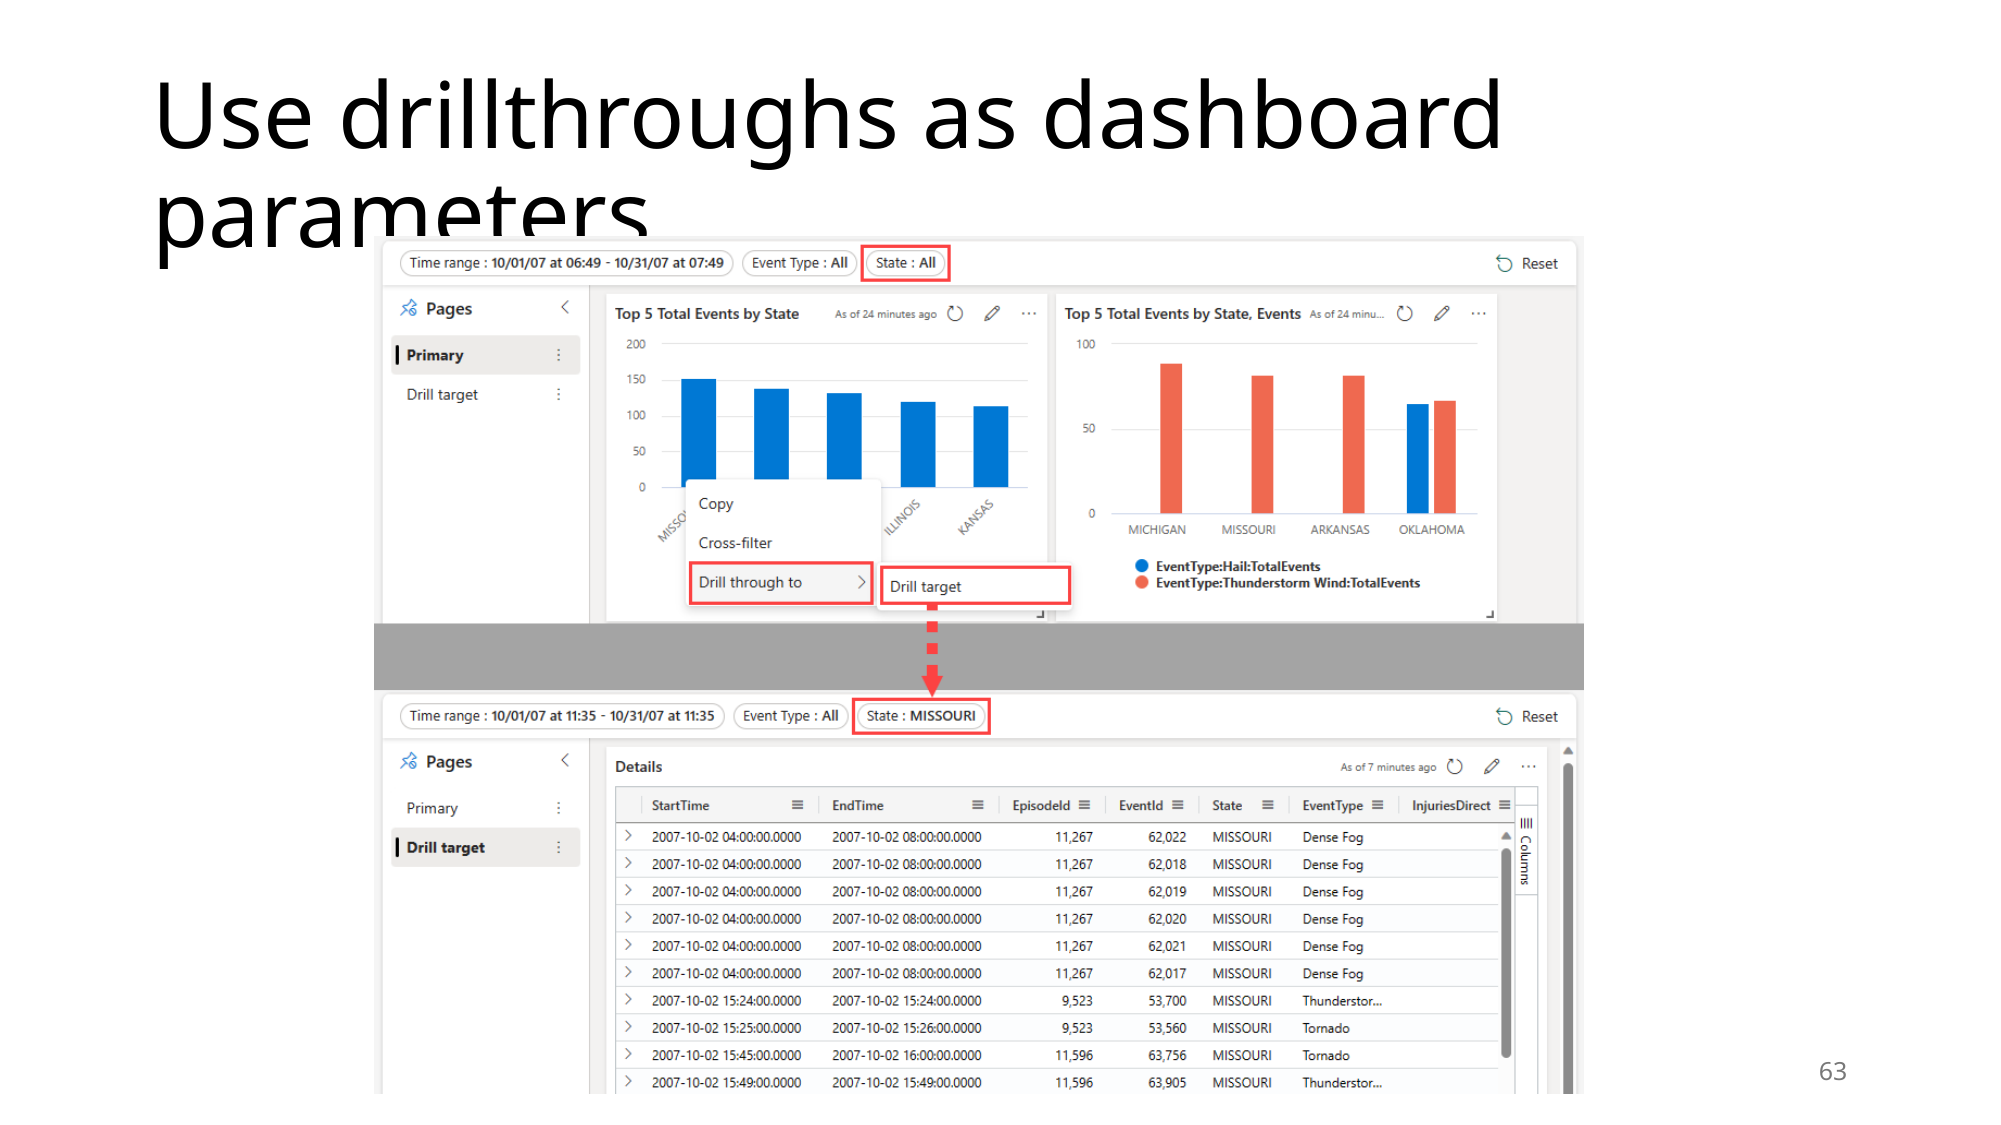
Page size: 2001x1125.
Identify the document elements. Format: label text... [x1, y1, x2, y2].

slide_number 63 [1412, 1042, 1863, 1103]
title Use drillthroughs as dashboard parameters [137, 59, 1863, 278]
picture [373, 235, 1584, 1095]
